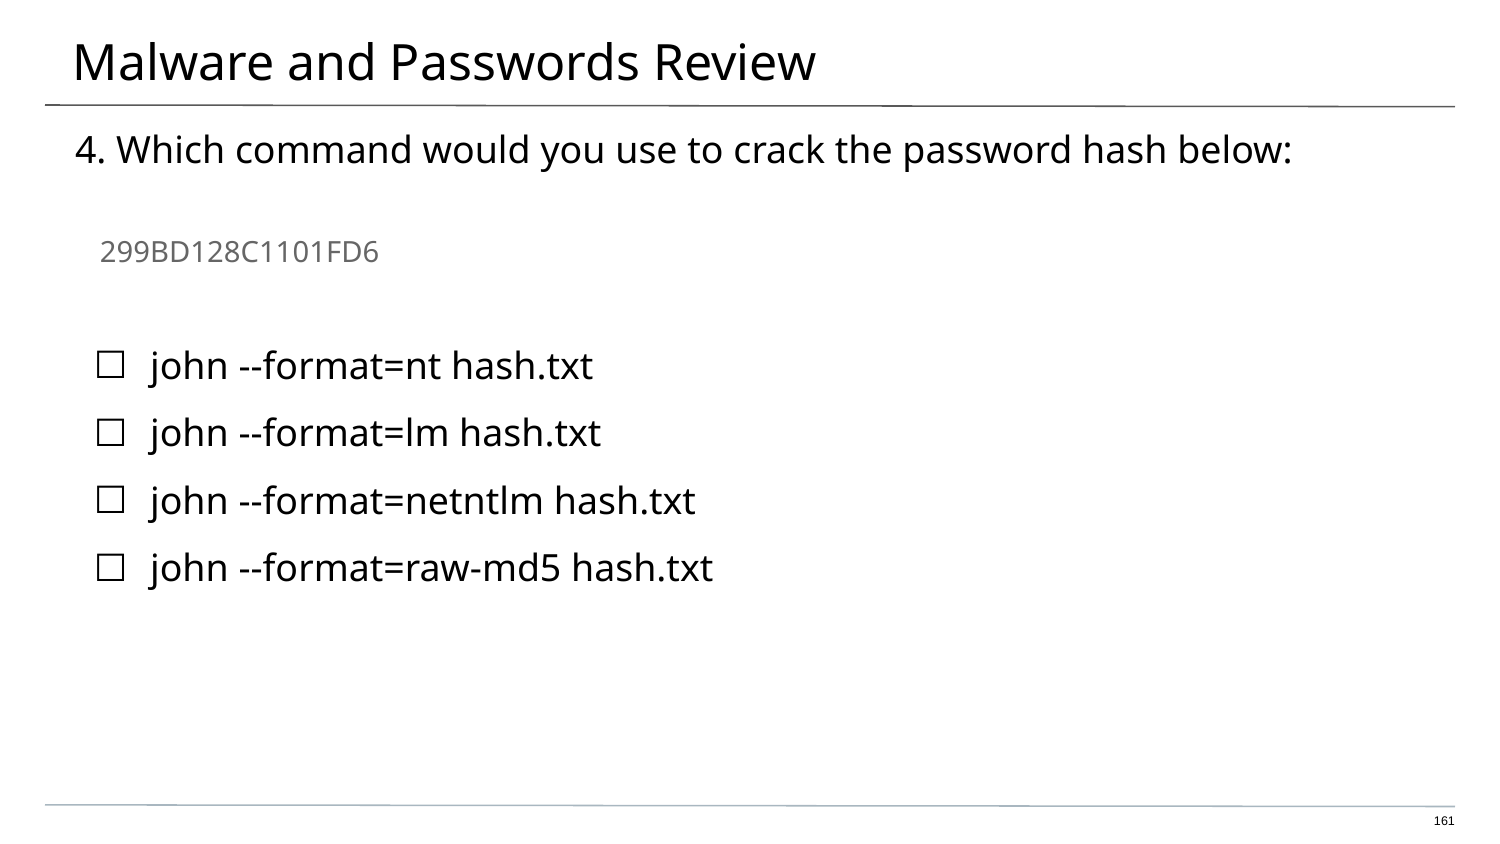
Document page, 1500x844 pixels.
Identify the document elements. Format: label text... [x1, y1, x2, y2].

slide_number 161 [1412, 813, 1455, 831]
subtitle 4. Which command would you use to crack the password hash below: 299BD128C1101FD6 [0, 110, 1500, 171]
title Malware and Passwords Review [0, 0, 1500, 88]
list john --format=nt hash.txt john --format=lm hash.txt john --format=netntlm hash.txt john --format=raw-md5 hash.txt [0, 319, 1500, 805]
